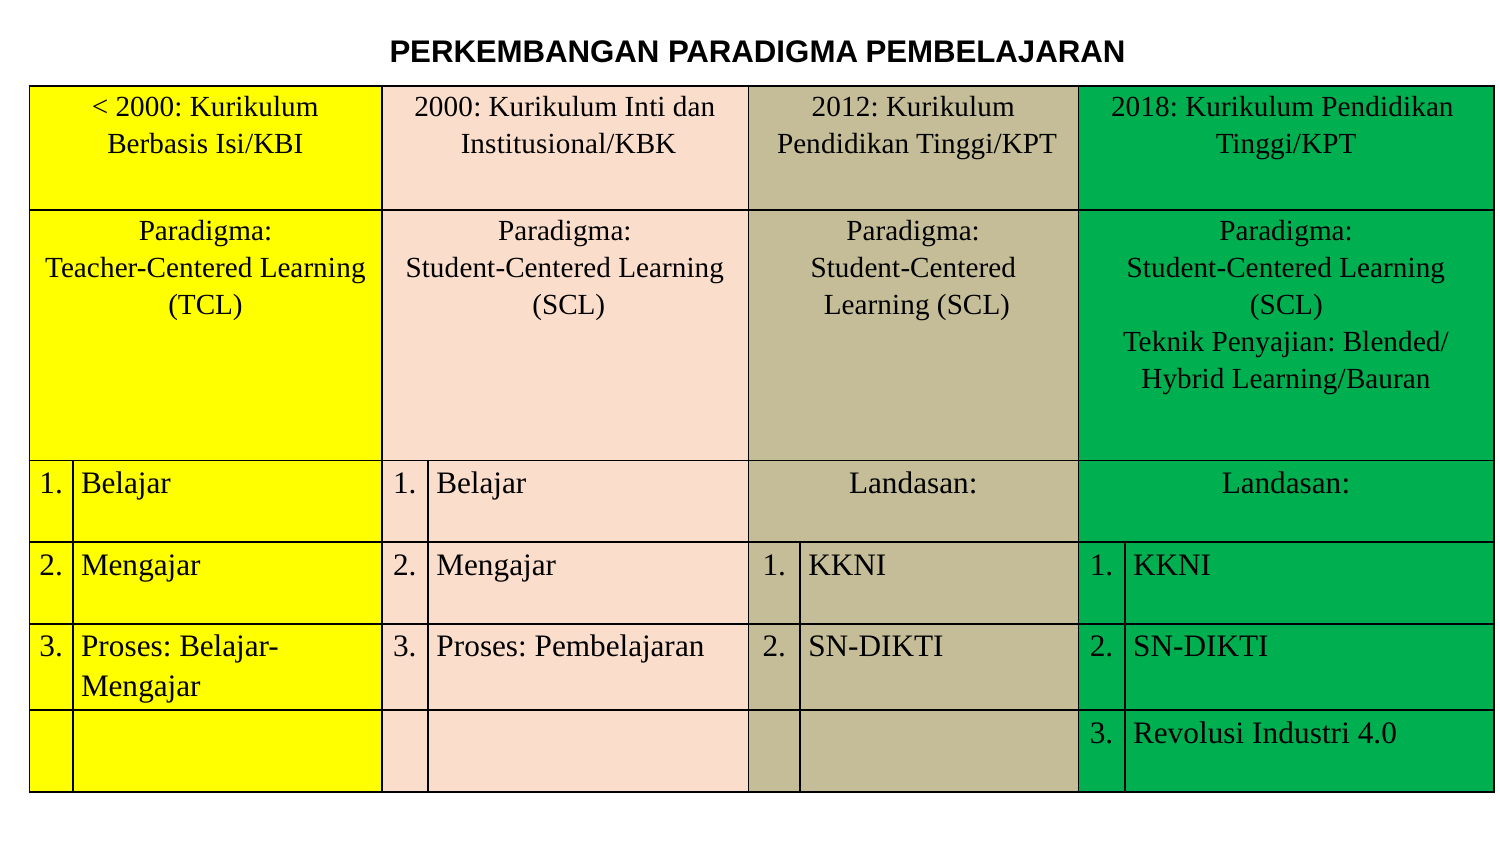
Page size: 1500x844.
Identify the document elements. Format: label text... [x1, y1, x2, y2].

table_header 2018: Kurikulum Pendidikan Tinggi/KPT [1079, 87, 1493, 209]
table_cell [429, 711, 748, 791]
table_header < 2000: Kurikulum Berbasis Isi/KBI [30, 87, 381, 209]
table_cell [801, 711, 1078, 791]
table_cell 1. [1079, 543, 1124, 623]
table_cell 3. [1079, 711, 1124, 791]
table_cell Landasan: [1079, 461, 1493, 541]
table_cell 2. [30, 543, 72, 623]
table_cell KKNI [1126, 543, 1493, 623]
table_cell Belajar [429, 461, 748, 541]
table_cell 2. [383, 543, 427, 623]
title PERKEMBANGAN PARADIGMA PEMBELAJARAN [53, 25, 1463, 49]
table_header 2012: Kurikulum Pendidikan Tinggi/KPT [749, 87, 1078, 209]
table_cell Landasan: [749, 461, 1078, 541]
table_cell Revolusi Industri 4.0 [1126, 711, 1493, 791]
table_cell Proses: Pembelajaran [429, 625, 748, 709]
table_cell KKNI [801, 543, 1078, 623]
table_cell Paradigma: Student-Centered Learning (SCL) [383, 211, 748, 460]
table_cell Mengajar [74, 543, 381, 623]
table_cell Mengajar [429, 543, 748, 623]
table_cell Paradigma: Student-Centered Learning (SCL) Teknik Penyajian: Blended/ Hybrid Learning/Bauran [1079, 211, 1493, 460]
table_cell 3. [30, 625, 72, 709]
table_cell 1. [30, 461, 72, 541]
table_cell Belajar [74, 461, 381, 541]
table_cell Paradigma: Teacher-Centered Learning (TCL) [30, 211, 381, 460]
table_cell [74, 711, 381, 791]
table_cell [383, 711, 427, 791]
table_cell SN-DIKTI [801, 625, 1078, 709]
table_cell SN-DIKTI [1126, 625, 1493, 709]
table_cell [30, 711, 72, 791]
table_cell Proses: Belajar-Mengajar [74, 625, 381, 709]
table_header 2000: Kurikulum Inti dan Institusional/KBK [383, 87, 748, 209]
table_cell 2. [1079, 625, 1124, 709]
table_cell Paradigma: Student-Centered Learning (SCL) [749, 211, 1078, 460]
table_cell 1. [383, 461, 427, 541]
table_cell 2. [749, 625, 799, 709]
table_cell [749, 711, 799, 791]
table_cell 3. [383, 625, 427, 709]
table_cell 1. [749, 543, 799, 623]
